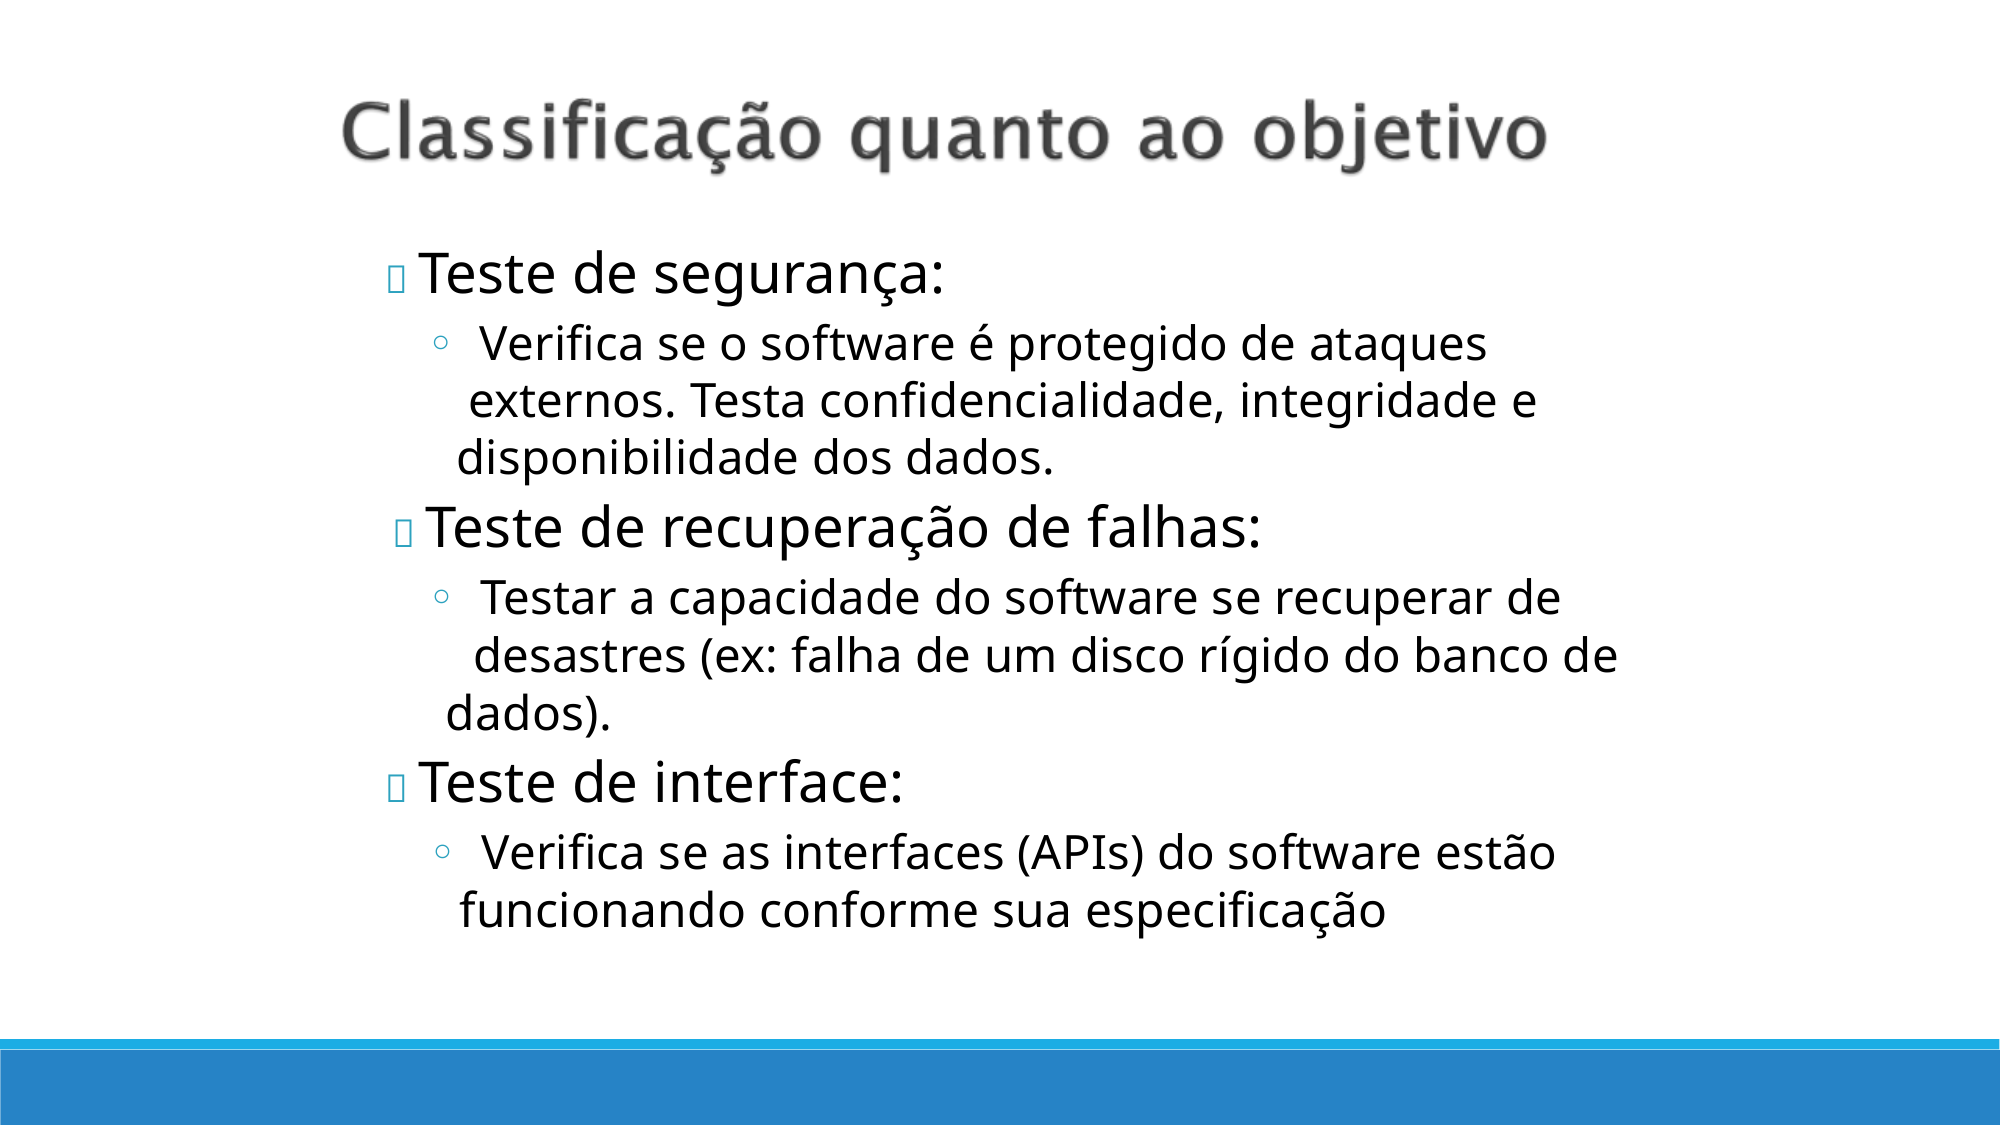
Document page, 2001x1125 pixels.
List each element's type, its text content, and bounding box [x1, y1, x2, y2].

text_box ◦ Testar a capacidade do software se recuperar de [427, 567, 1564, 625]
text_box disponibilidade dos dados. [456, 427, 1057, 485]
text_box ◦ Verifica se o software é protegido de ataques [426, 312, 1490, 370]
text_box  Teste de recuperação de falhas: [392, 491, 1264, 560]
text_box desastres (ex: falha de um disco rígido do banco de [473, 624, 1621, 682]
text_box funcionando conforme sua especificação [459, 879, 1390, 938]
text_box dados). [445, 682, 613, 741]
text_box  Teste de interface: [384, 746, 906, 814]
picture [339, 96, 1551, 181]
text_box ◦ Verifica se as interfaces (APIs) do software estão [428, 821, 1560, 879]
text_box  Teste de segurança: [384, 237, 947, 305]
text_box externos. Testa confidencialidade, integridade e [468, 370, 1540, 427]
